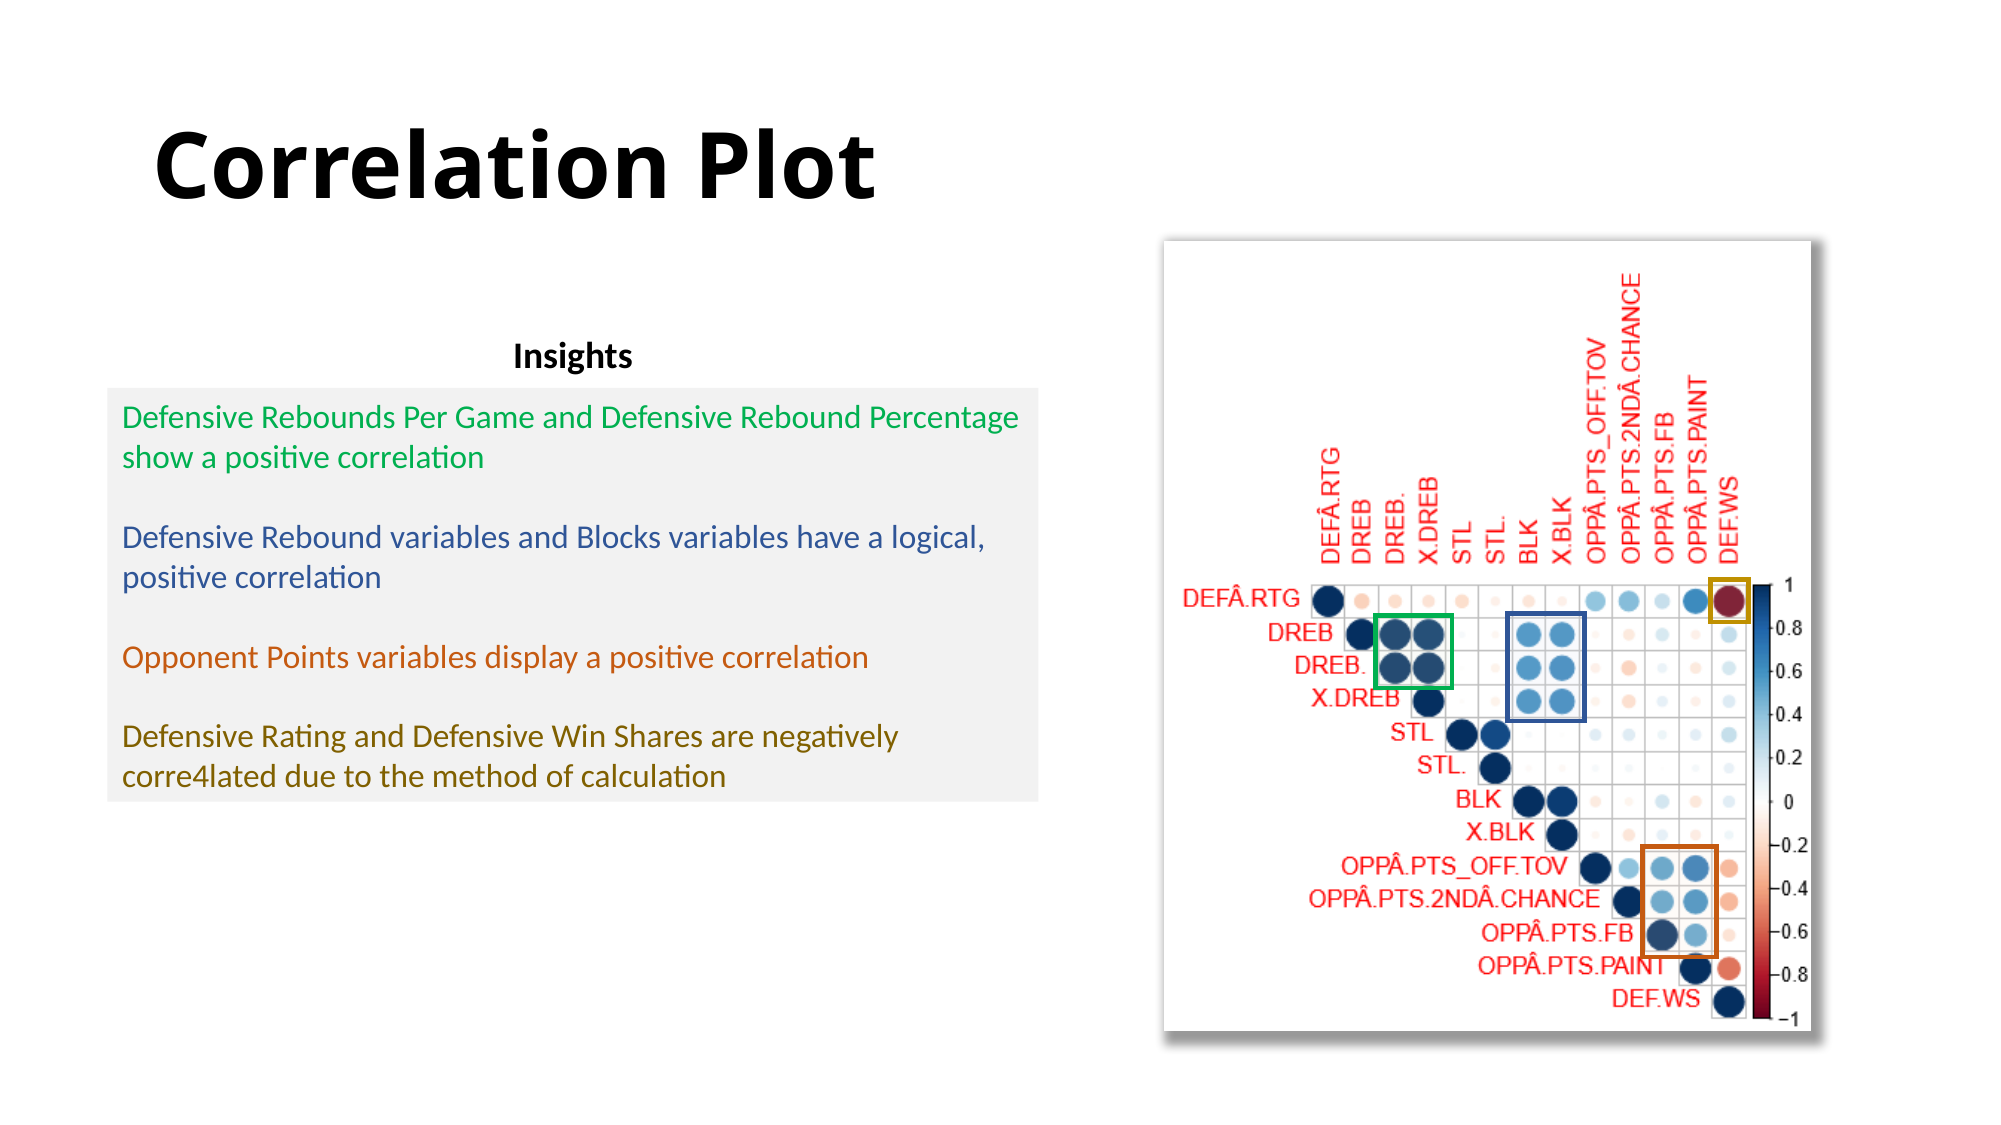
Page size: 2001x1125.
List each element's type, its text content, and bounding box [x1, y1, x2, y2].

picture [1164, 241, 1811, 1031]
text_box Defensive Rebounds Per Game and Defensive Rebound Percentage show a positive correlation Defensive Rebound variables and Blocks variables have a logical, positive correlation Opponent Points variables display a positive correlation Defensive Rating and Defensive Win Shares are negatively corre4lated due to the method of calculation [107, 387, 1039, 802]
title Correlation Plot [137, 59, 1863, 278]
text_box Insights [451, 323, 694, 384]
